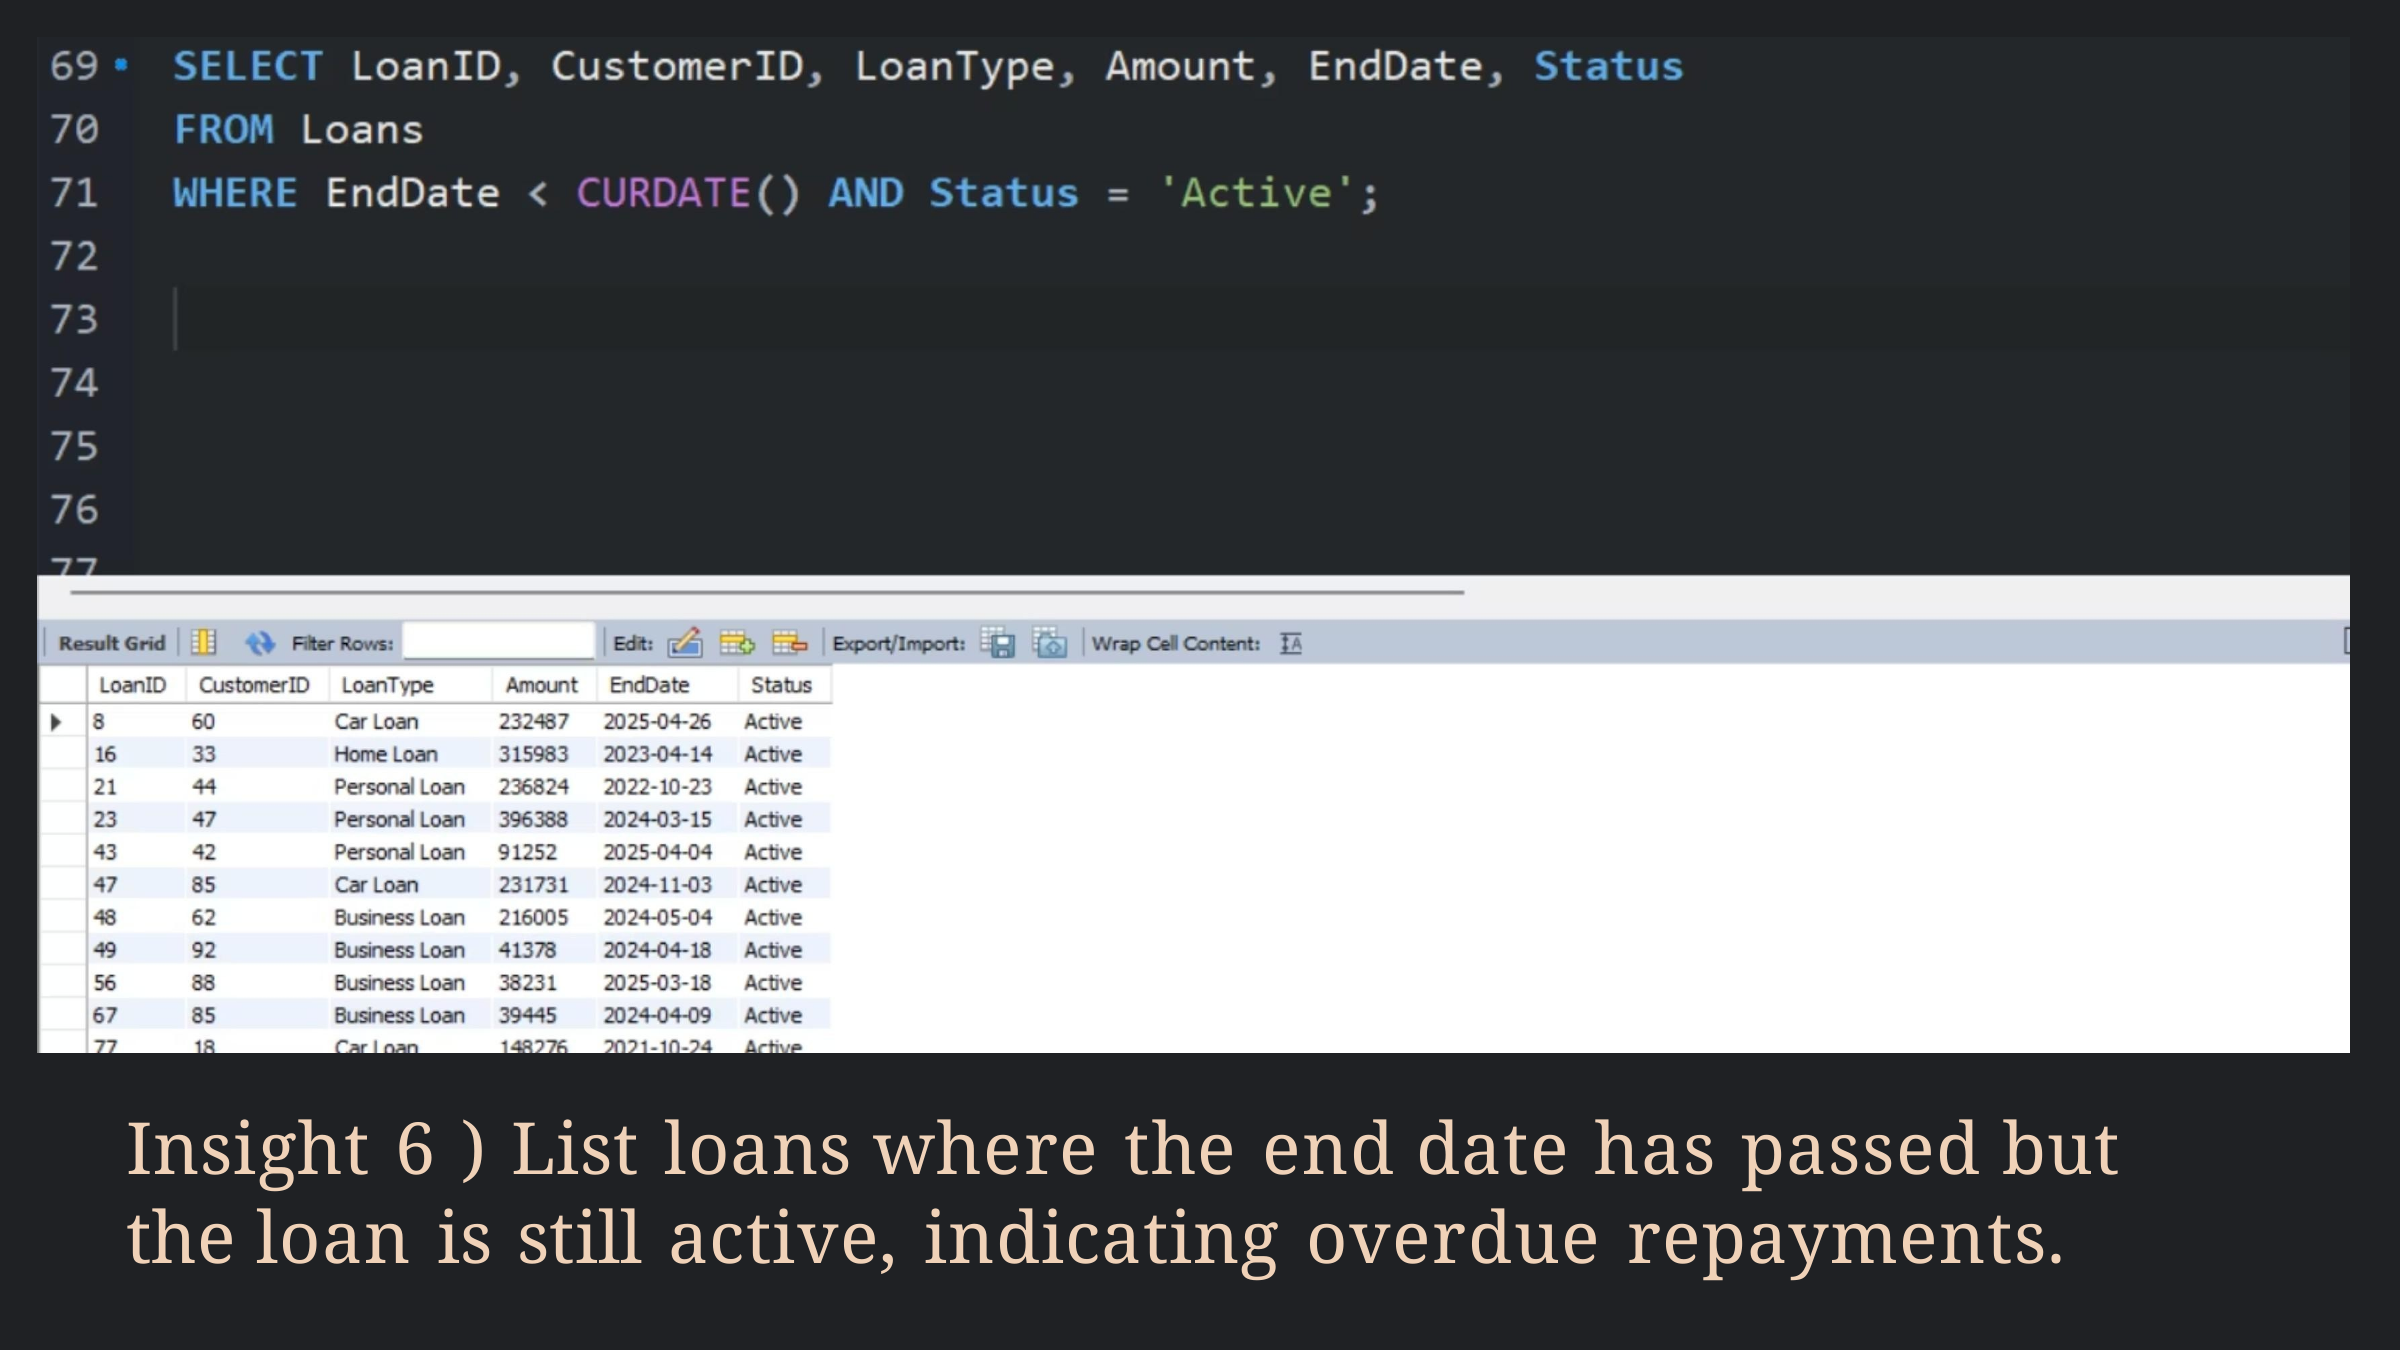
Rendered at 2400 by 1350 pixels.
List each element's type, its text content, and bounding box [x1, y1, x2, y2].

picture [37, 37, 2351, 1053]
text_box Insight 6 ) List loans where the end date has passed but the loan is still active, indicating overdue repayments. [123, 1098, 2134, 1279]
